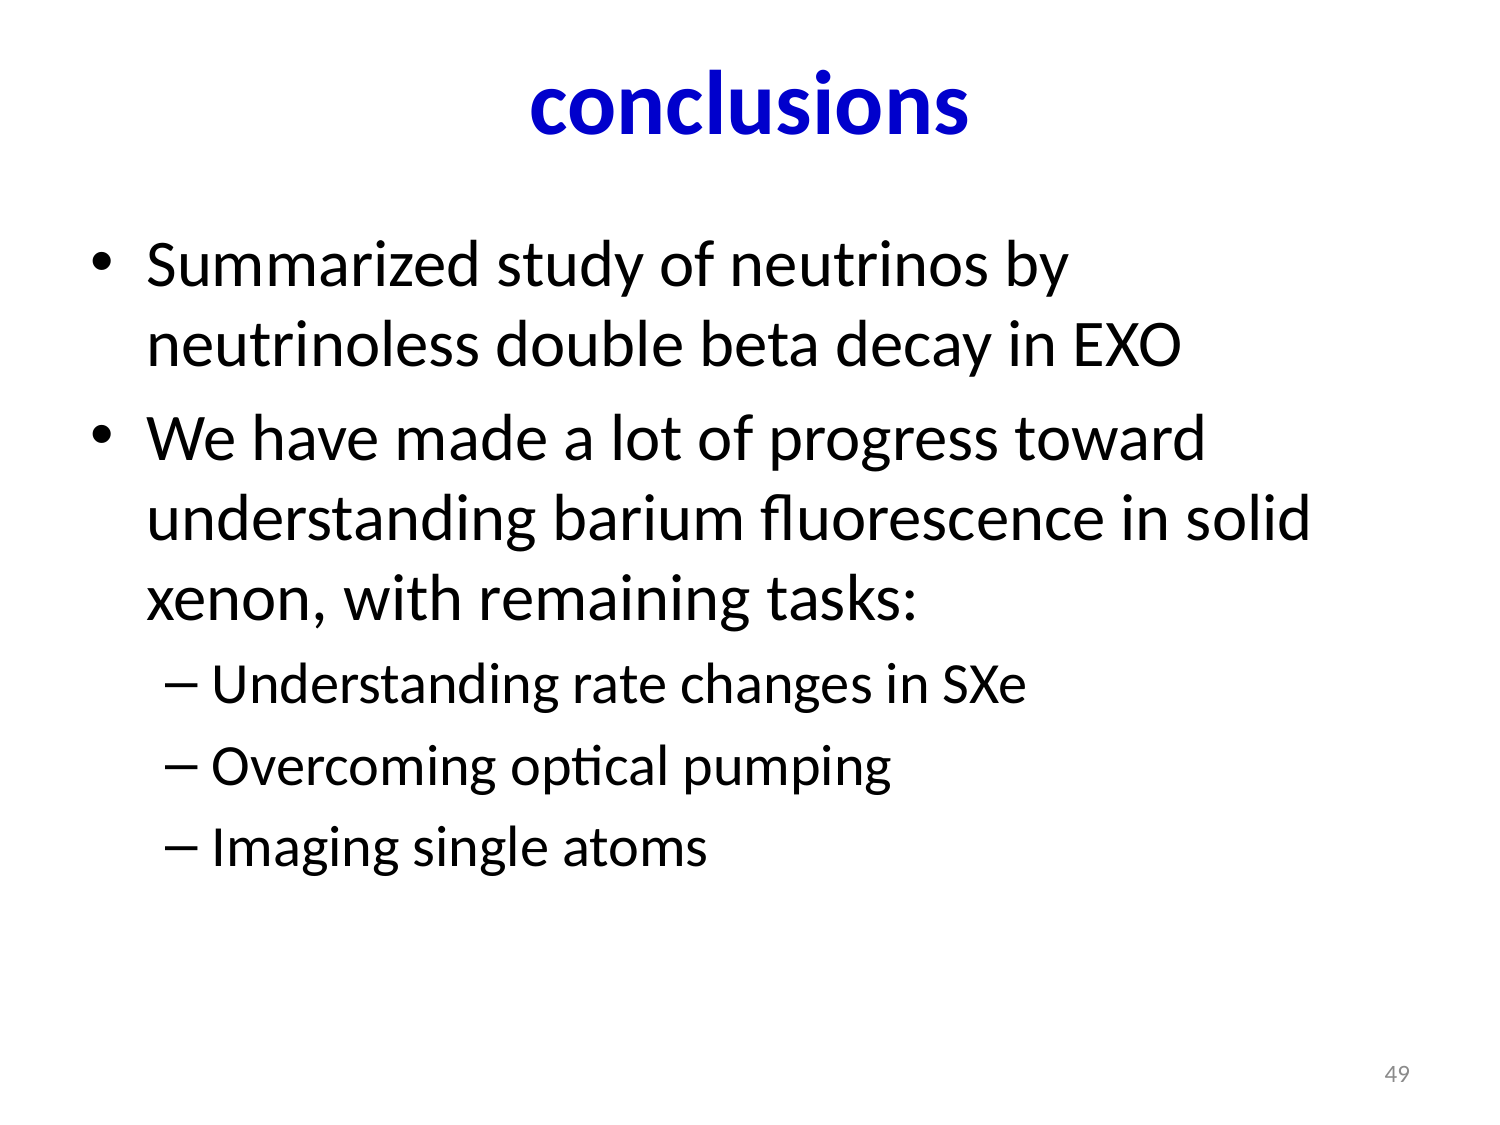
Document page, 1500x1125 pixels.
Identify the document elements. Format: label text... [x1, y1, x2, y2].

slide_number 49 [1074, 1042, 1425, 1103]
list Summarized study of neutrinos by neutrinoless double beta decay in EXO We have made a lot of progress toward understanding barium fluorescence in solid xenon, with remaining tasks: Understanding rate changes in SXe Overcoming optical pumping Imaging single atoms [75, 212, 1425, 955]
title conclusions [75, 4, 1425, 192]
